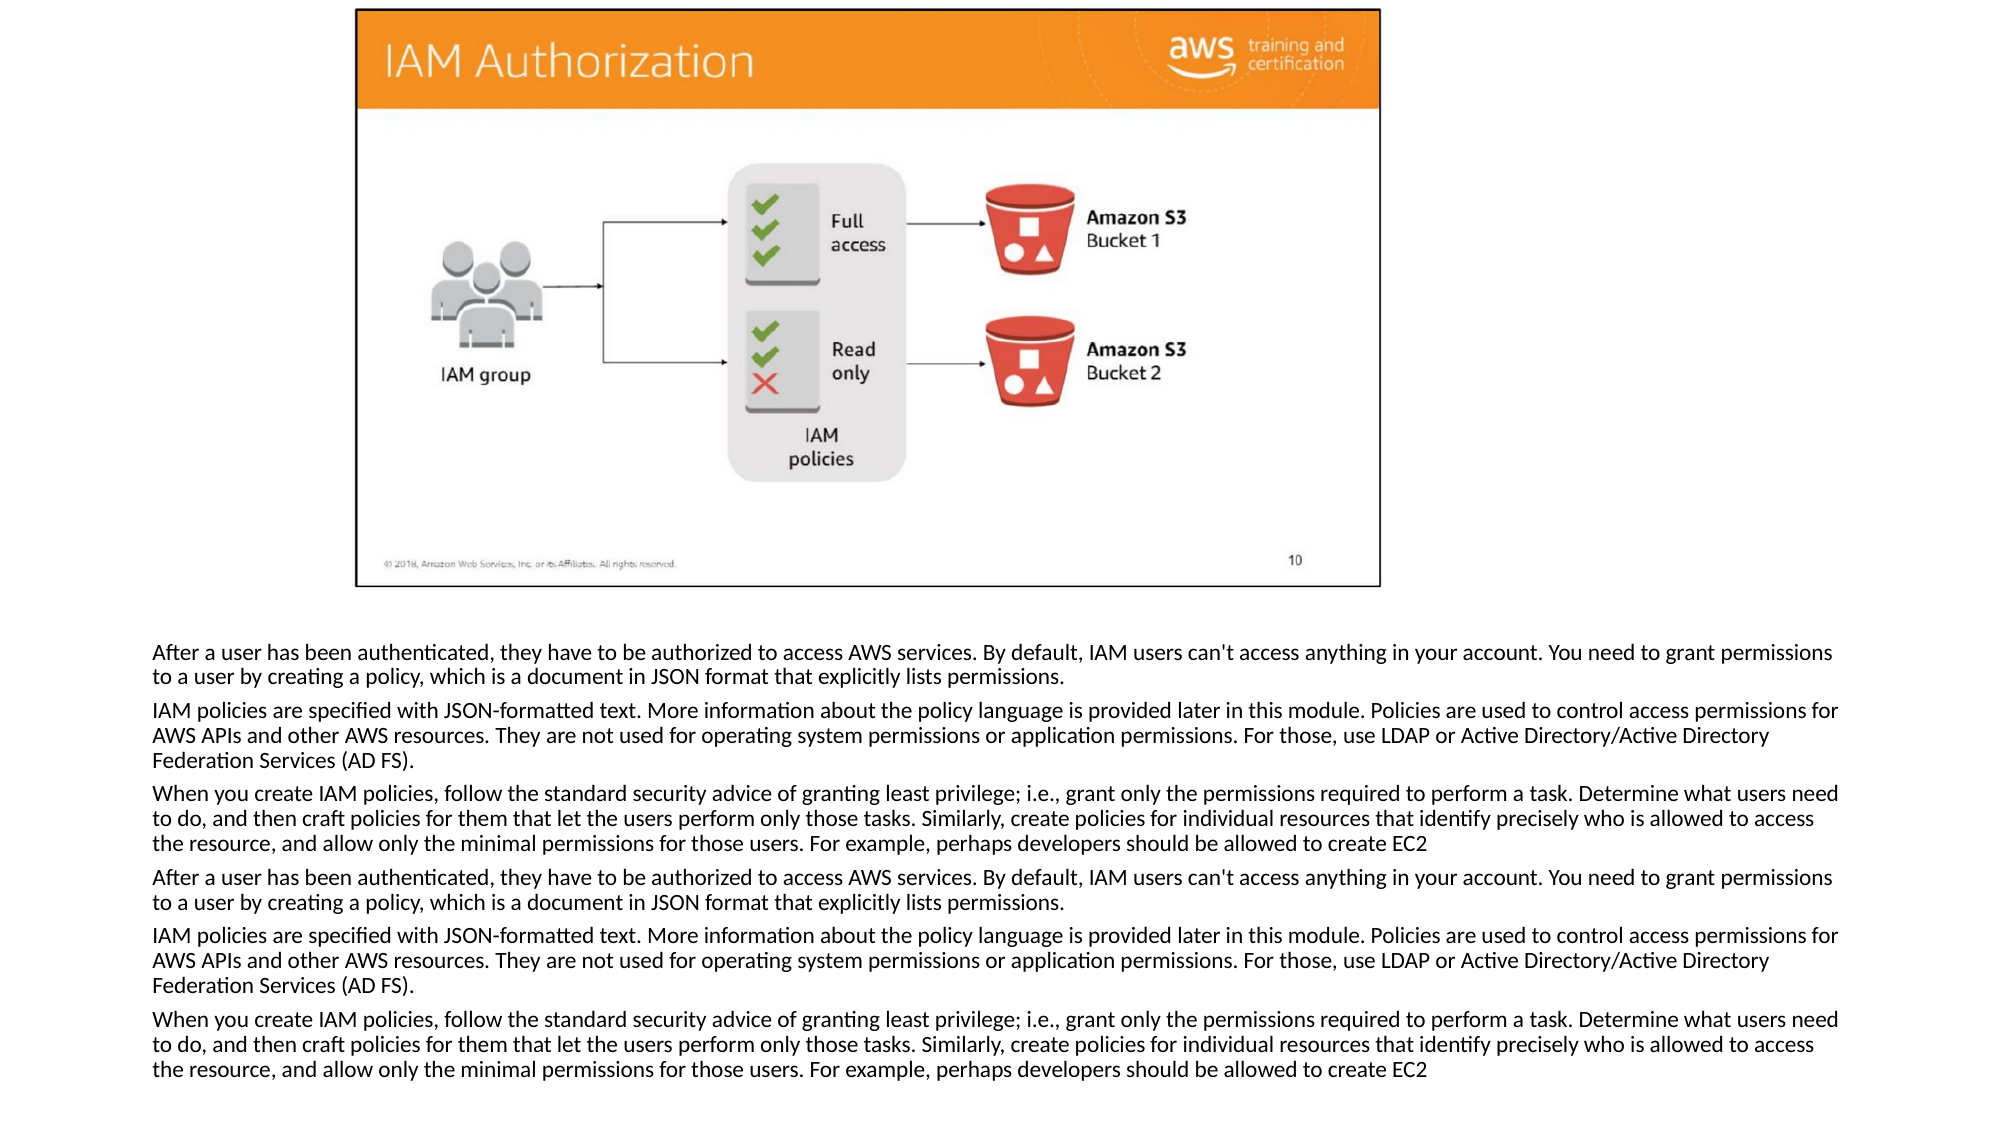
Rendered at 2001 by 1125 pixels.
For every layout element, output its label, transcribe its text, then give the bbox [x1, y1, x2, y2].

list After a user has been authenticated, they have to be authorized to access AWS services. By default, IAM users can't access anything in your account. You need to grant permissions to a user by creating a policy, which is a document in JSON format that explicitly lists permissions. IAM policies are specified with JSON-formatted text. More information about the policy language is provided later in this module. Policies are used to control access permissions for AWS APIs and other AWS resources. They are not used for operating system permissions or application permissions. For those, use LDAP or Active Directory/Active Directory Federation Services (AD FS). When you create IAM policies, follow the standard security advice of granting least privilege; i.e., grant only the permissions required to perform a task. Determine what users need to do, and then craft policies for them that let the users perform only those tasks. Similarly, create policies for individual resources that identify precisely who is allowed to access the resource, and allow only the minimal permissions for those users. For example, perhaps developers should be allowed to create EC2 After a user has been authenticated, they have to be authorized to access AWS services. By default, IAM users can't access anything in your account. You need to grant permissions to a user by creating a policy, which is a document in JSON format that explicitly lists permissions. IAM policies are specified with JSON-formatted text. More information about the policy language is provided later in this module. Policies are used to control access permissions for AWS APIs and other AWS resources. They are not used for operating system permissions or application permissions. For those, use LDAP or Active Directory/Active Directory Federation Services (AD FS). When you create IAM policies, follow the standard security advice of granting least privilege; i.e., grant only the permissions required to perform a task. Determine what users need to do, and then craft policies for them that let the users perform only those tasks. Similarly, create policies for individual resources that identify precisely who is allowed to access the resource, and allow only the minimal permissions for those users. For example, perhaps developers should be allowed to create EC2 [137, 596, 1863, 1105]
picture [349, 2, 1390, 597]
